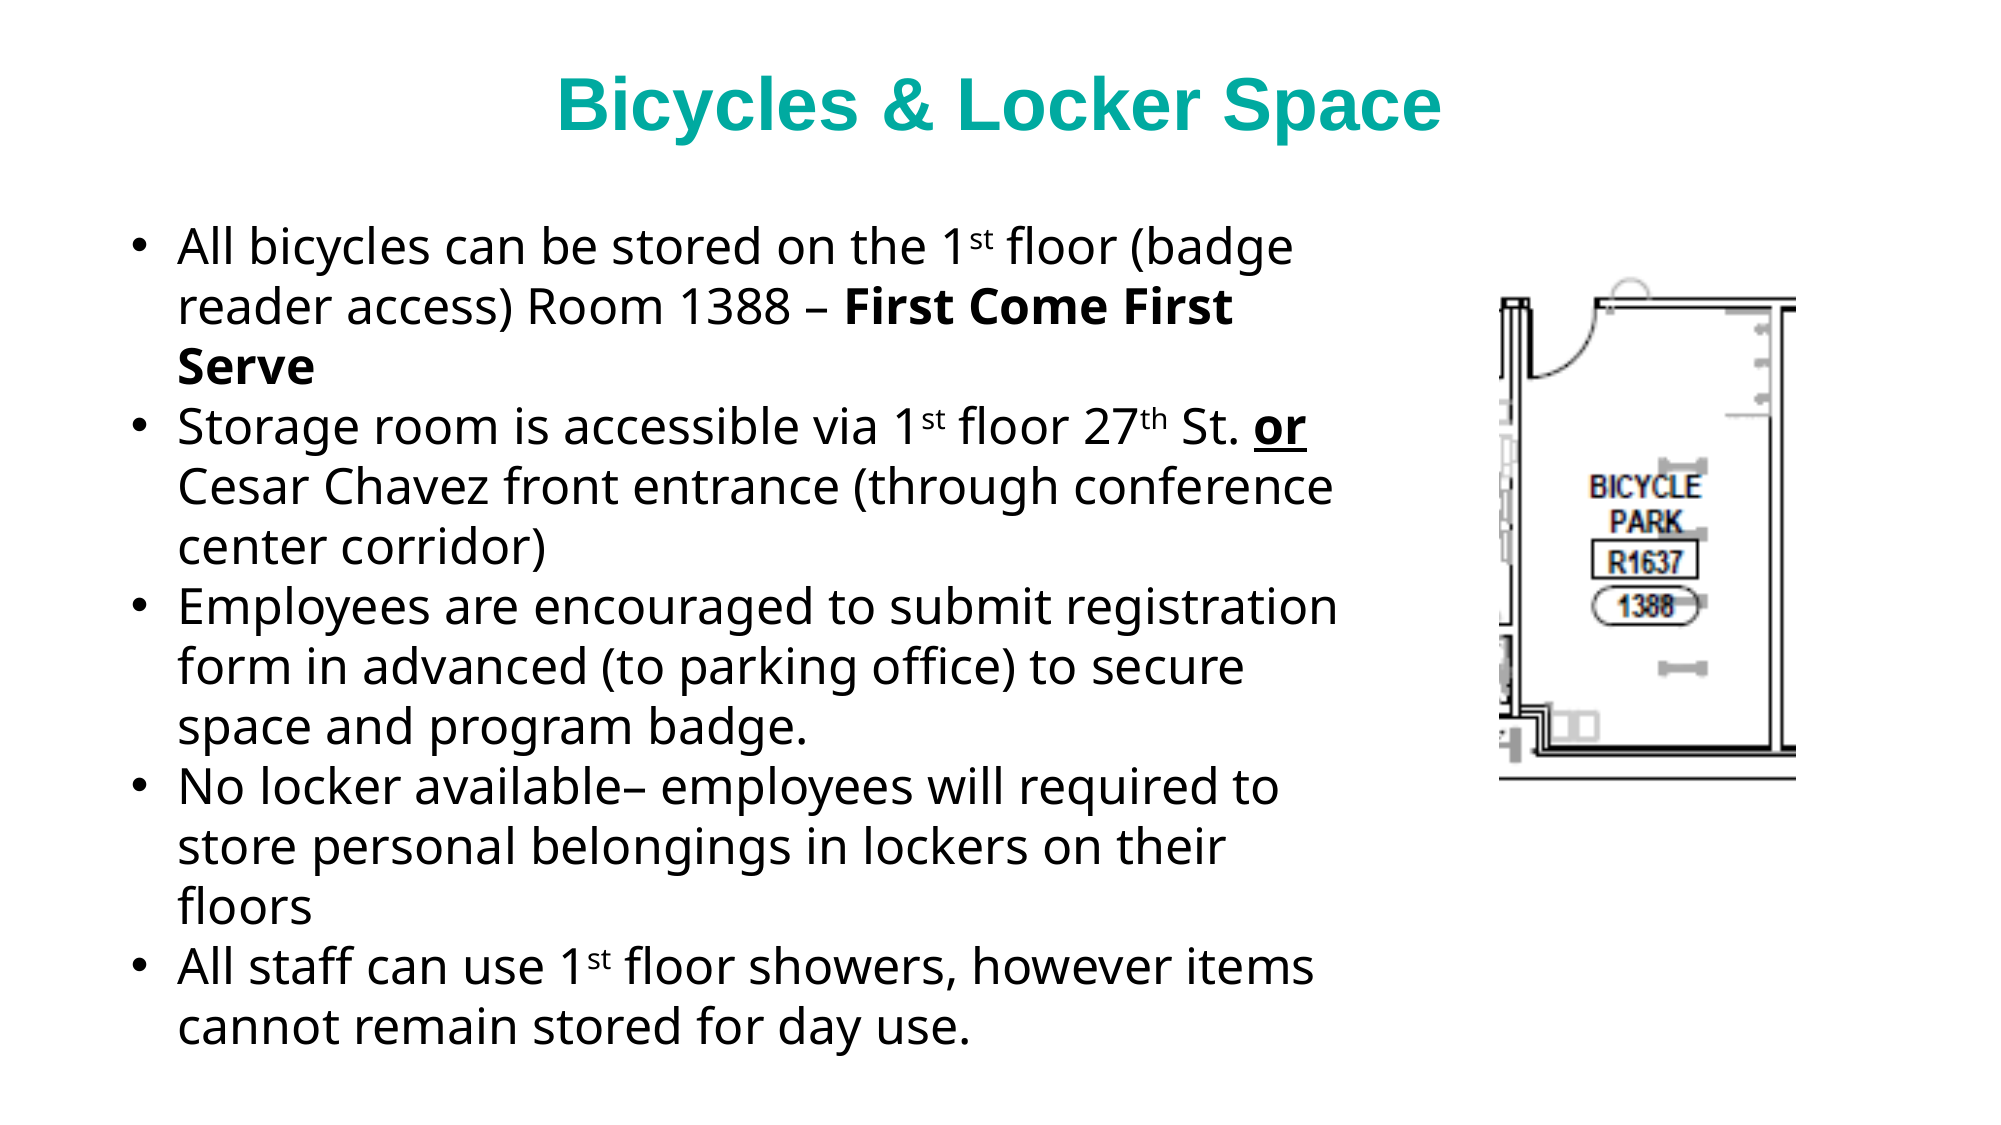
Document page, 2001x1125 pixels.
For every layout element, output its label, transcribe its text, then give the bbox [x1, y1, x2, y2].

text_box All bicycles can be stored on the 1st floor (badge reader access) Room 1388 – First Come First Serve Storage room is accessible via 1st floor 27th St. or Cesar Chavez front entrance (through conference center corridor) Employees are encouraged to submit registration form in advanced (to parking office) to secure space and program badge. No locker available– employees will required to store personal belongings in lockers on their floors All staff can use 1st floor showers, however items cannot remain stored for day use. [116, 206, 1368, 1125]
picture [1499, 275, 1796, 784]
title Bicycles & Locker Space [137, 59, 1863, 154]
